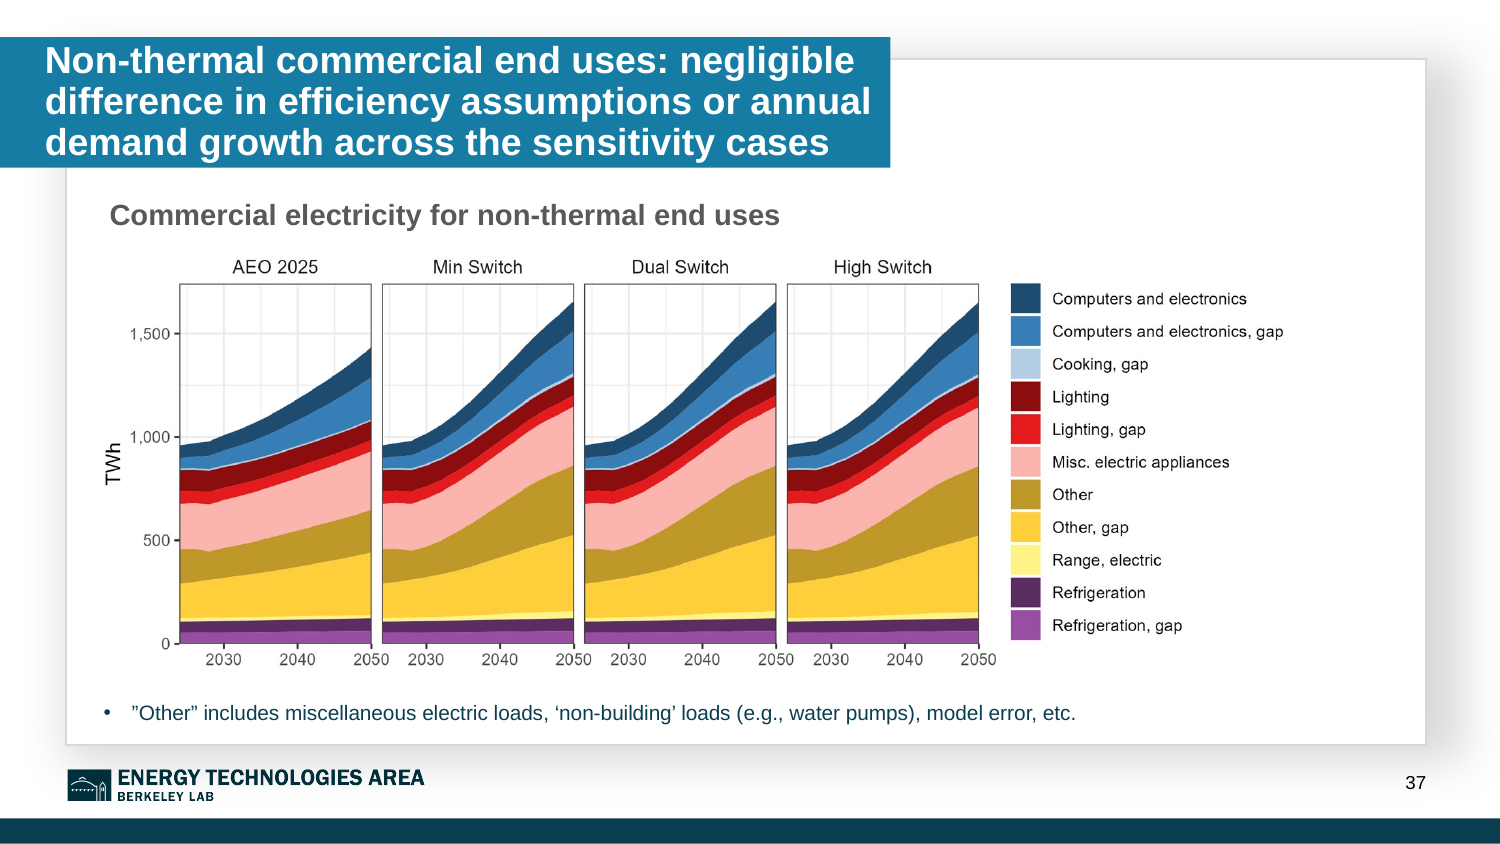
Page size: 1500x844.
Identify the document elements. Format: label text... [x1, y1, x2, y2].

title Non-thermal commercial end uses: negligible difference in efficiency assumptions or annual demand growth across the sensitivity cases [0, 37, 891, 168]
picture [94, 239, 1304, 702]
slide_number 37 [1347, 759, 1442, 805]
text_box Commercial electricity for non-thermal end uses [94, 188, 1348, 239]
picture [51, 752, 441, 818]
text_box Notes: ”Other” includes miscellaneous electric loads, ‘non-building’ loads (e.g., water pumps), model error, etc. [65, 667, 1409, 742]
